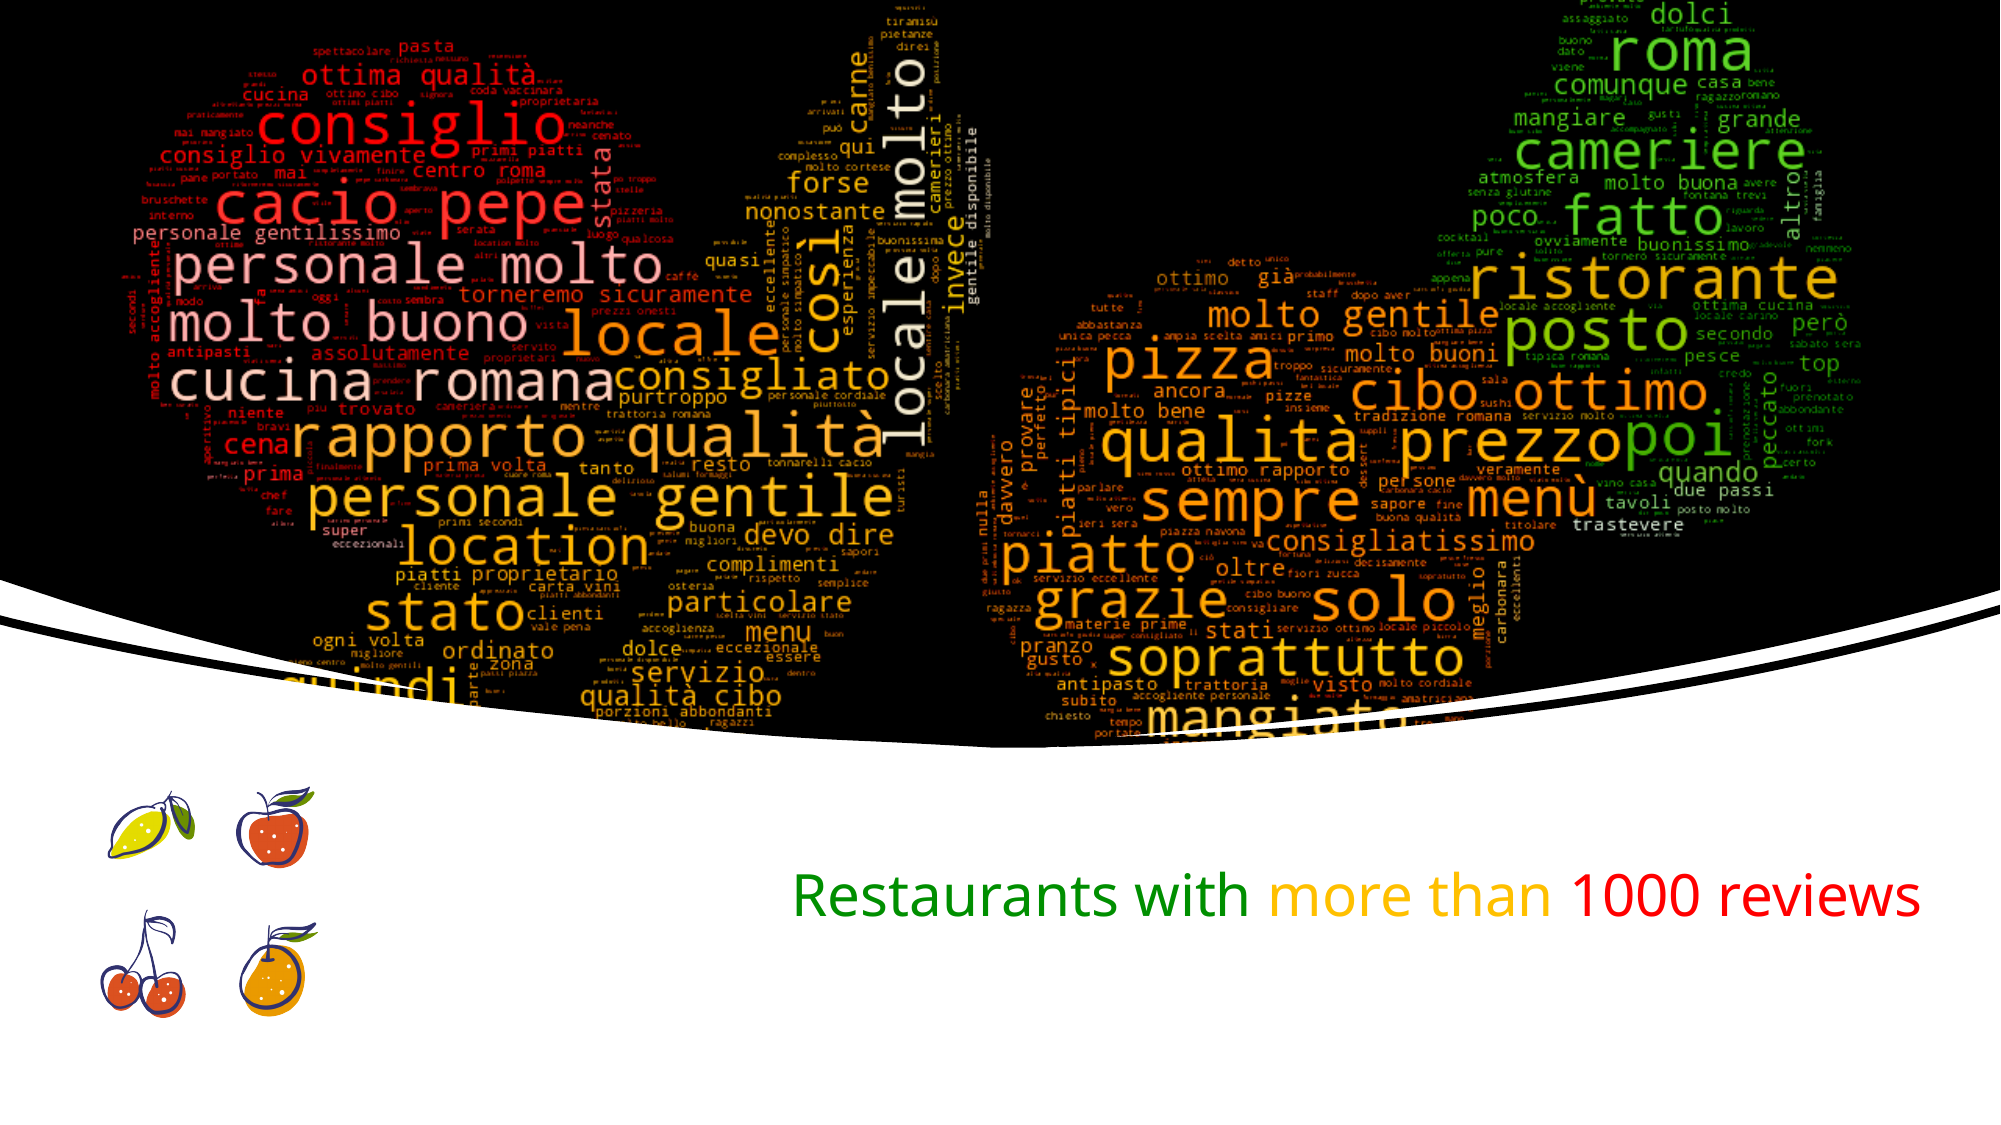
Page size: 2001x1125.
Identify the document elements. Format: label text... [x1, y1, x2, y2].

text_box Restaurants with more than 1000 reviews [776, 850, 1938, 936]
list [65, 753, 356, 1044]
picture [0, 0, 2000, 748]
